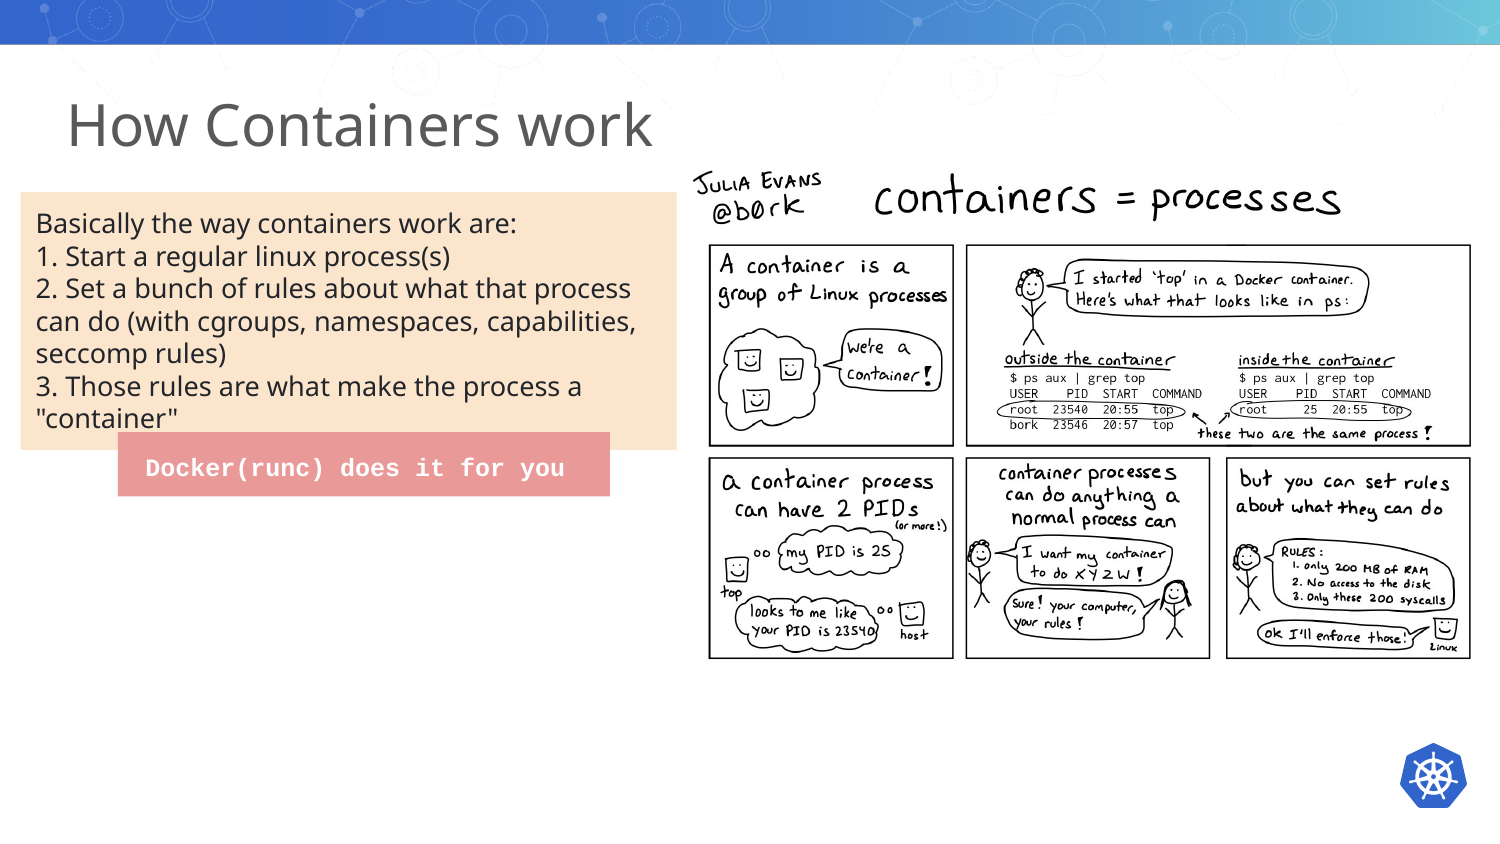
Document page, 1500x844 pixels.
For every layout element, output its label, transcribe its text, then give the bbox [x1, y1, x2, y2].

text_box Docker(runc) does it for you [117, 432, 610, 497]
picture [0, 0, 1500, 844]
title How Containers work [51, 72, 1449, 167]
list Basically the way containers work are: 1. Start a regular linux process(s) 2. Set a bunch of rules about what that process can do (with cgroups, namespaces, capabilities, seccomp rules) 3. Those rules are what make the process a "container" [20, 191, 677, 450]
